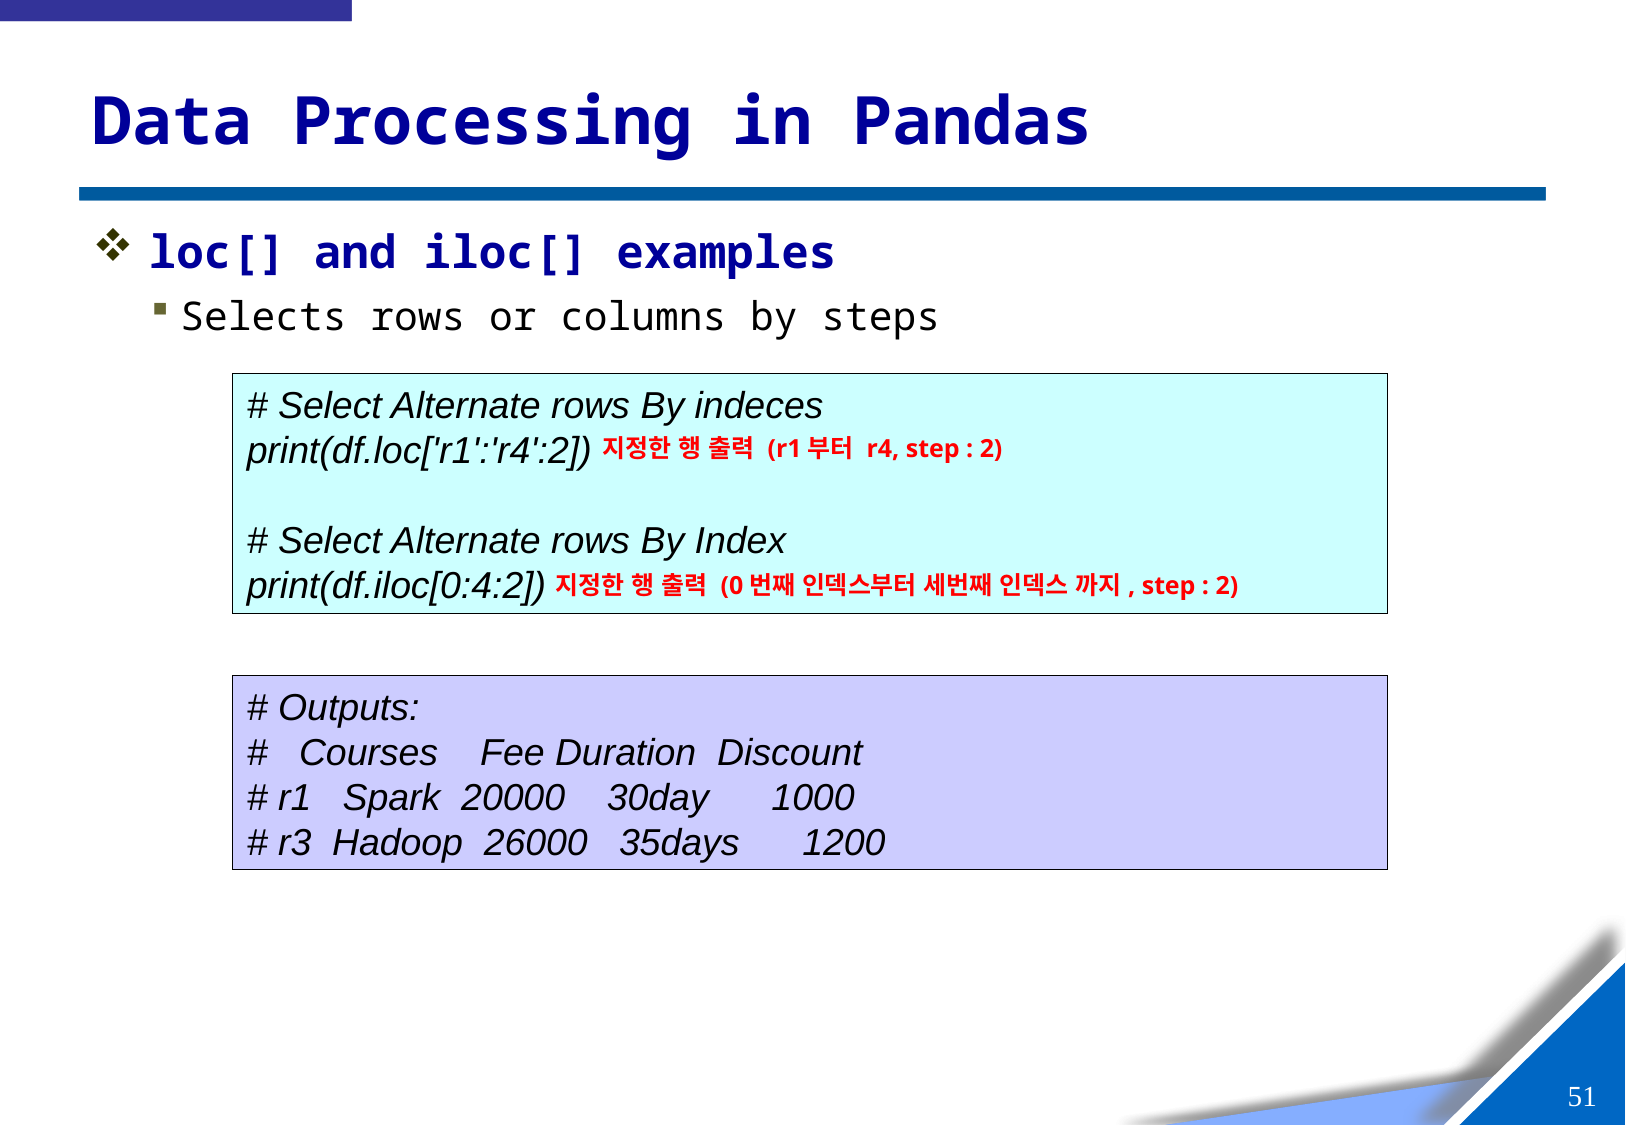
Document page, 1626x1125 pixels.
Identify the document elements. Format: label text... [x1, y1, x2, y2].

text_box 지정한 행 출력 (0번째 인덱스부터 세번째 인덱스 까지, step : 2) [540, 562, 1333, 608]
text_box # Outputs: # Courses Fee Duration Discount # r1 Spark 20000 30day 1000 # r3 Hadoop 26000 35days 1200 [232, 675, 1388, 870]
slide_number 50 [1567, 1076, 1605, 1113]
text_box 지정한 행 출력 (r1부터 r4, step : 2) [588, 425, 1085, 470]
title Data Processing in Pandas [77, 59, 1544, 177]
text_box # Select Alternate rows By indeces print(df.loc['r1':'r4':2]) # Select Alternate rows By Index print(df.iloc[0:4:2]) [232, 373, 1388, 614]
list loc[] and iloc[] examples Selects rows or columns by steps [77, 215, 1544, 1077]
